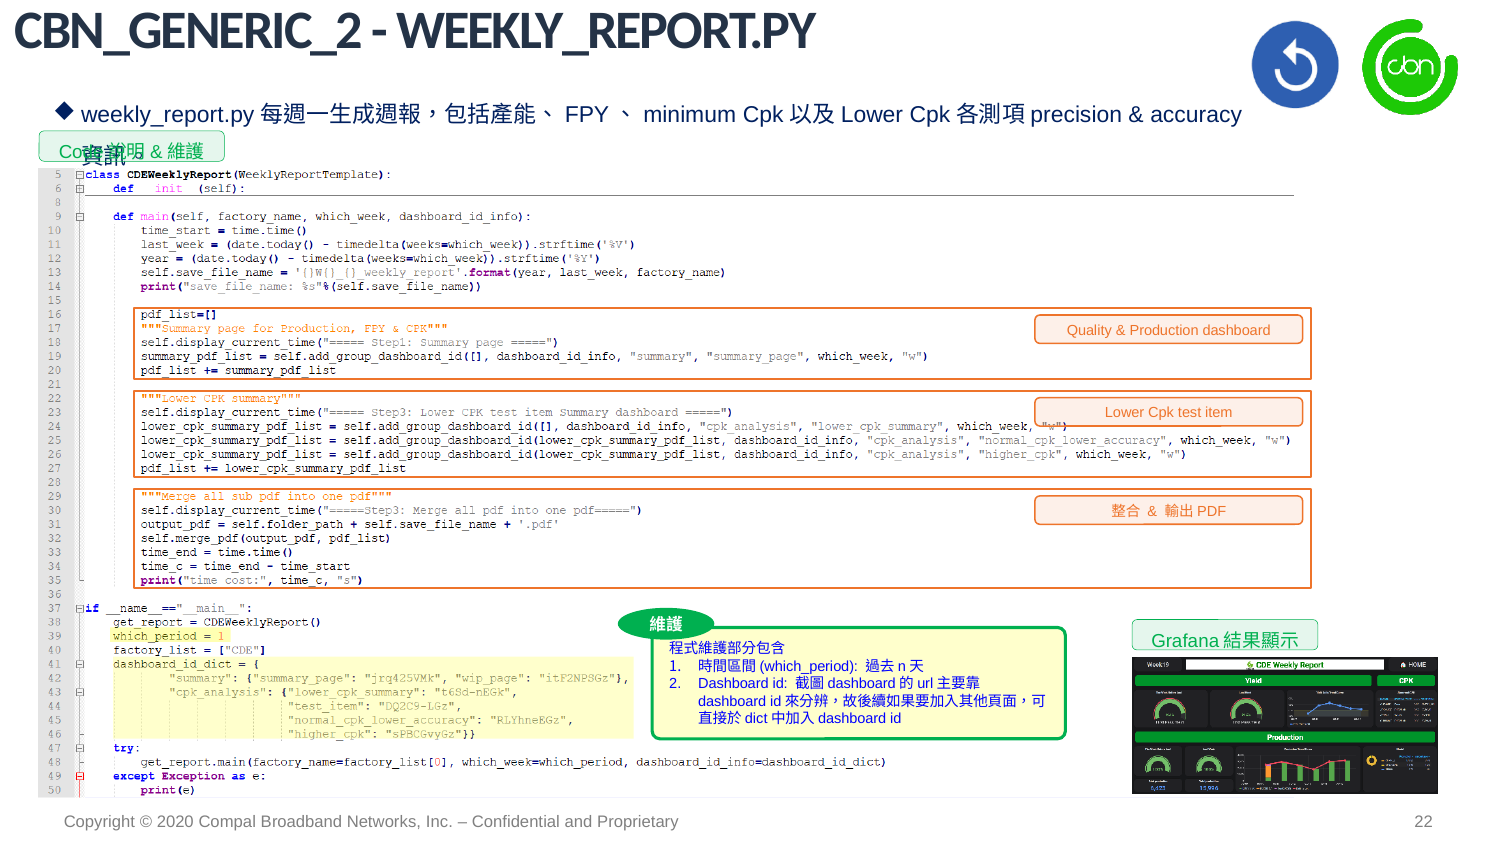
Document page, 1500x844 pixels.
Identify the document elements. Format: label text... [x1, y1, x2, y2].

text_box cbn_generic_2 - weekly_report.py [0, 0, 1375, 86]
text_box [1299, 306, 1313, 381]
text_box [1299, 487, 1313, 590]
text_box Code說明&維護 [36, 128, 227, 164]
text_box weekly_report.py每週一生成週報，包括產能、FPY、minimum Cpk以及Lower Cpk各測項precision & accuracy資訊。 [38, 78, 1267, 167]
picture [1362, 19, 1458, 115]
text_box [1131, 619, 1438, 795]
picture [1251, 20, 1339, 111]
slide_number 22 [1372, 802, 1448, 839]
text_box [1299, 389, 1313, 479]
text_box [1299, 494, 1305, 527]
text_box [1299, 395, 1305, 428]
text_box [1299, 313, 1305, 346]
picture [37, 168, 1295, 798]
